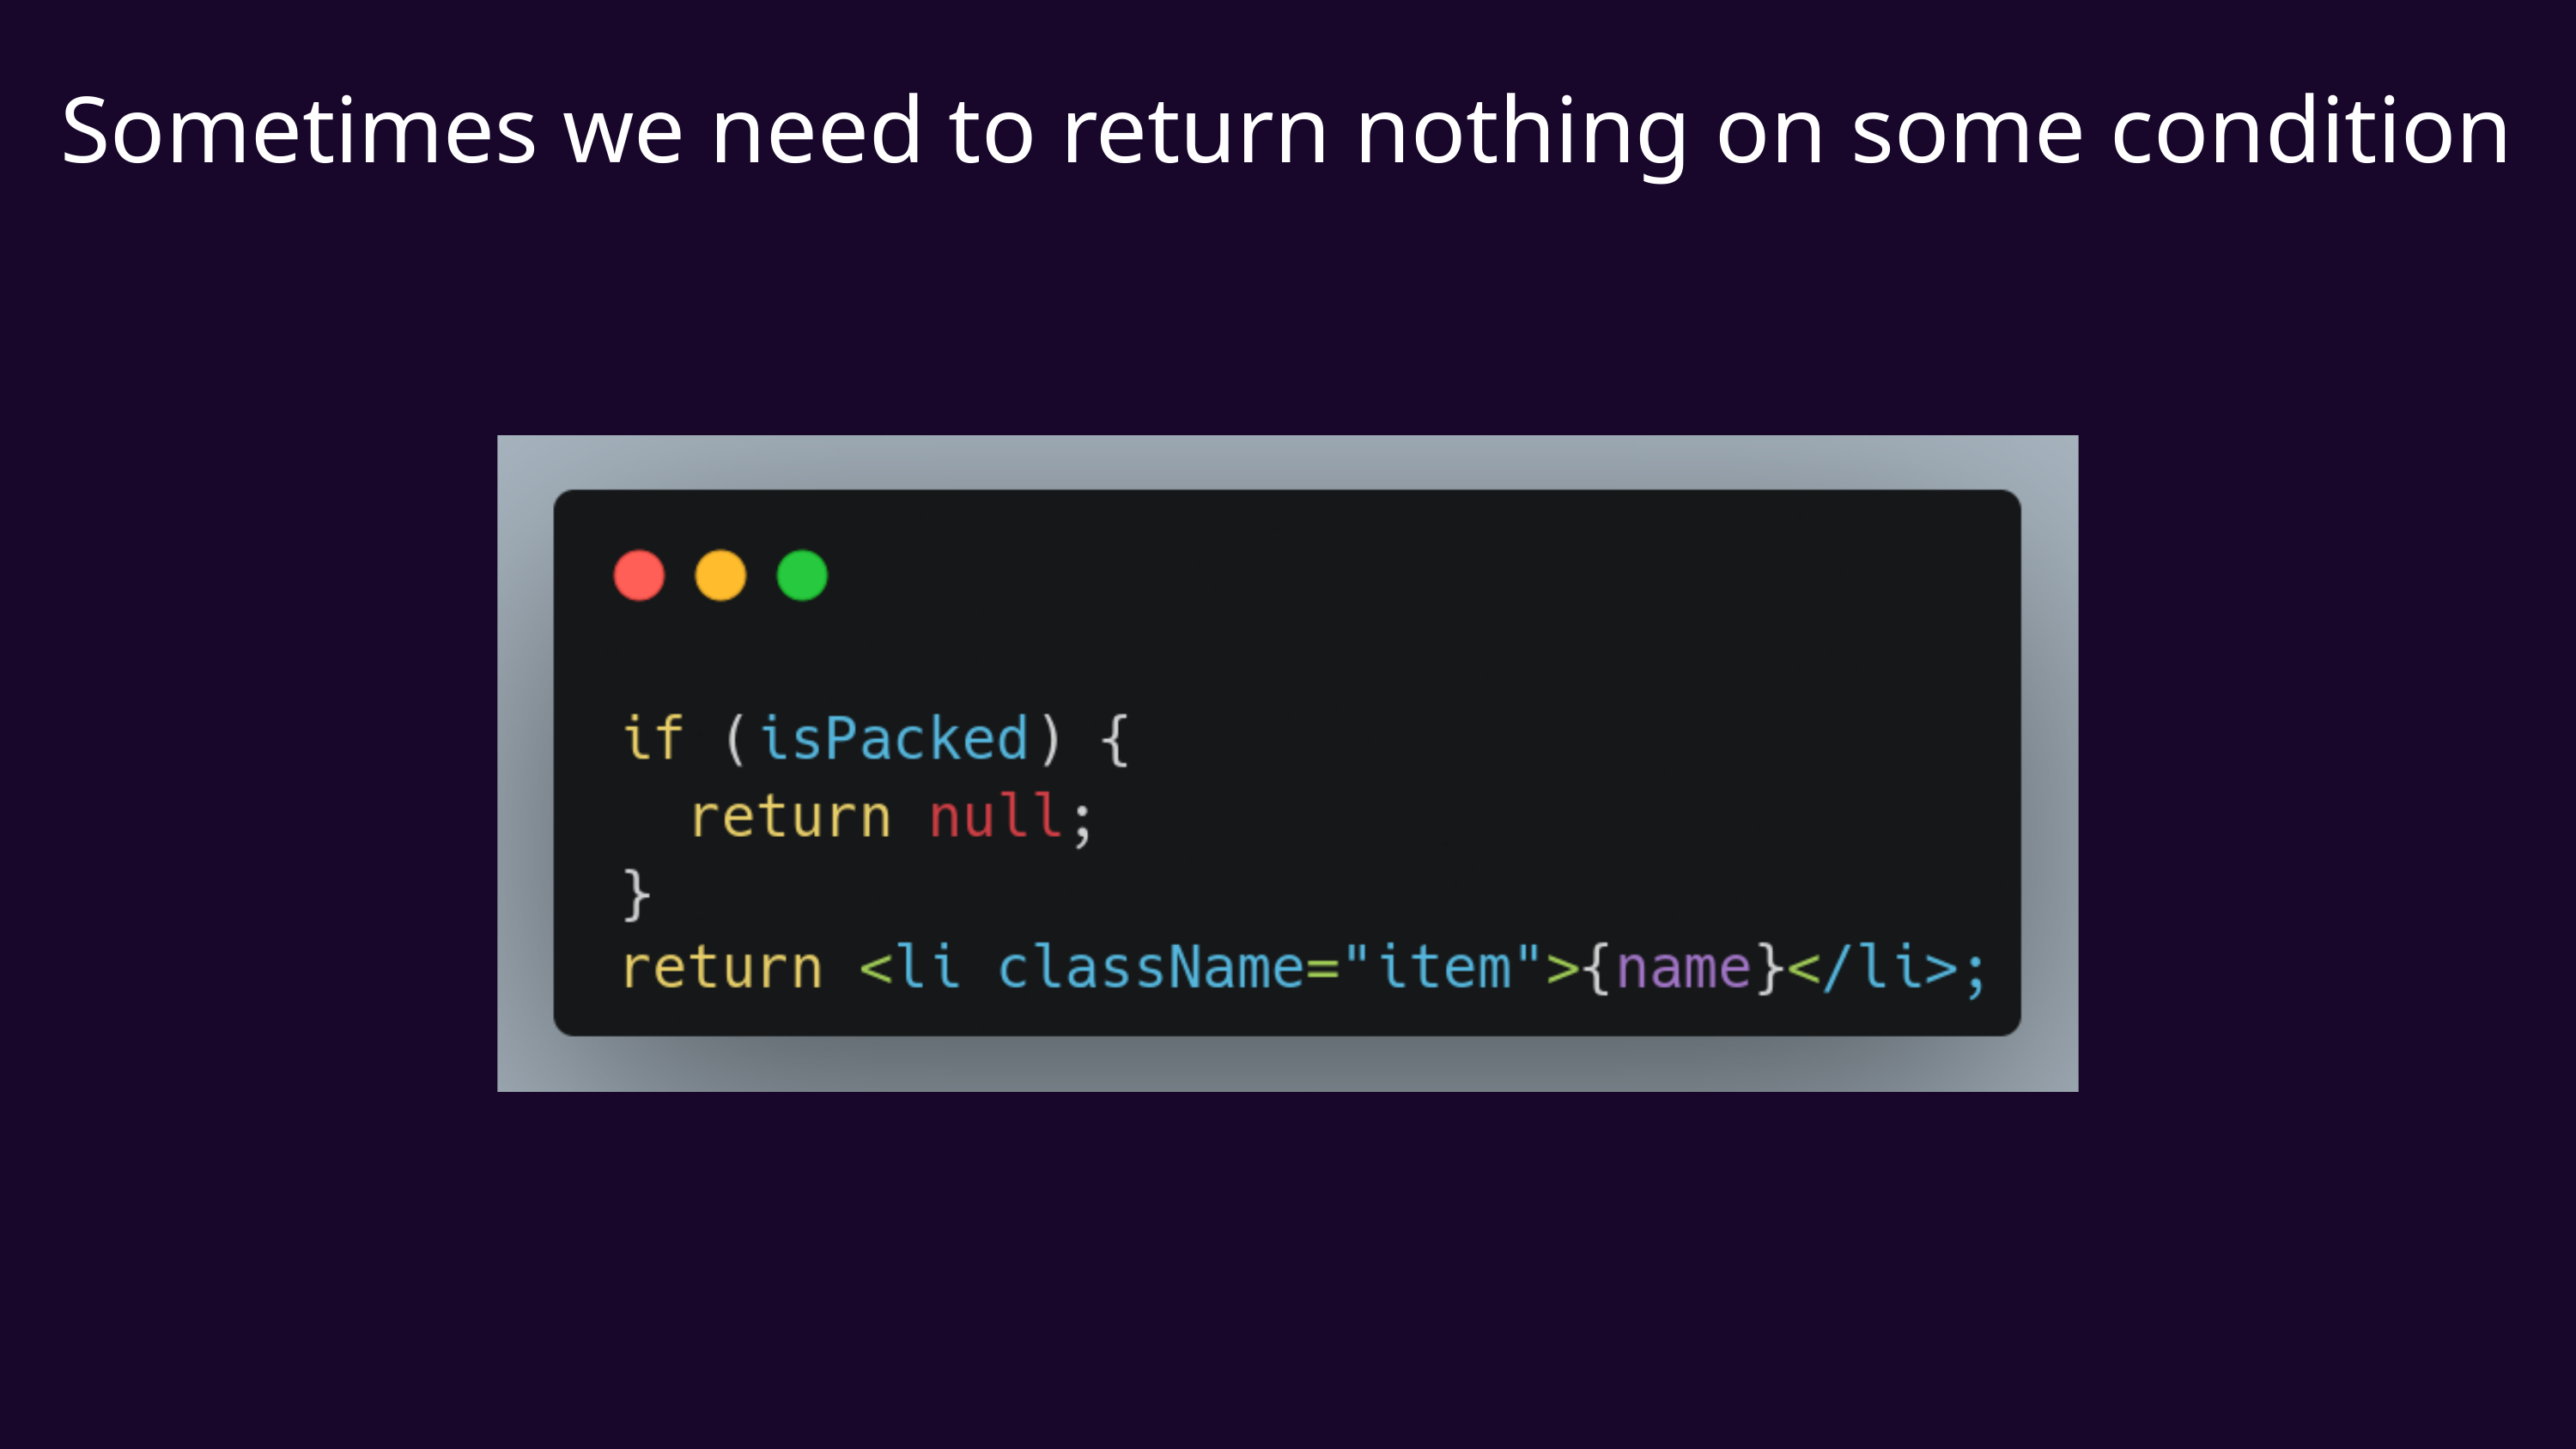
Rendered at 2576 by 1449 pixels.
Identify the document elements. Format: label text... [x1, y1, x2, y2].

text_box [497, 435, 2079, 1092]
text_box Sometimes we need to return nothing on some condition [22, 53, 2554, 181]
